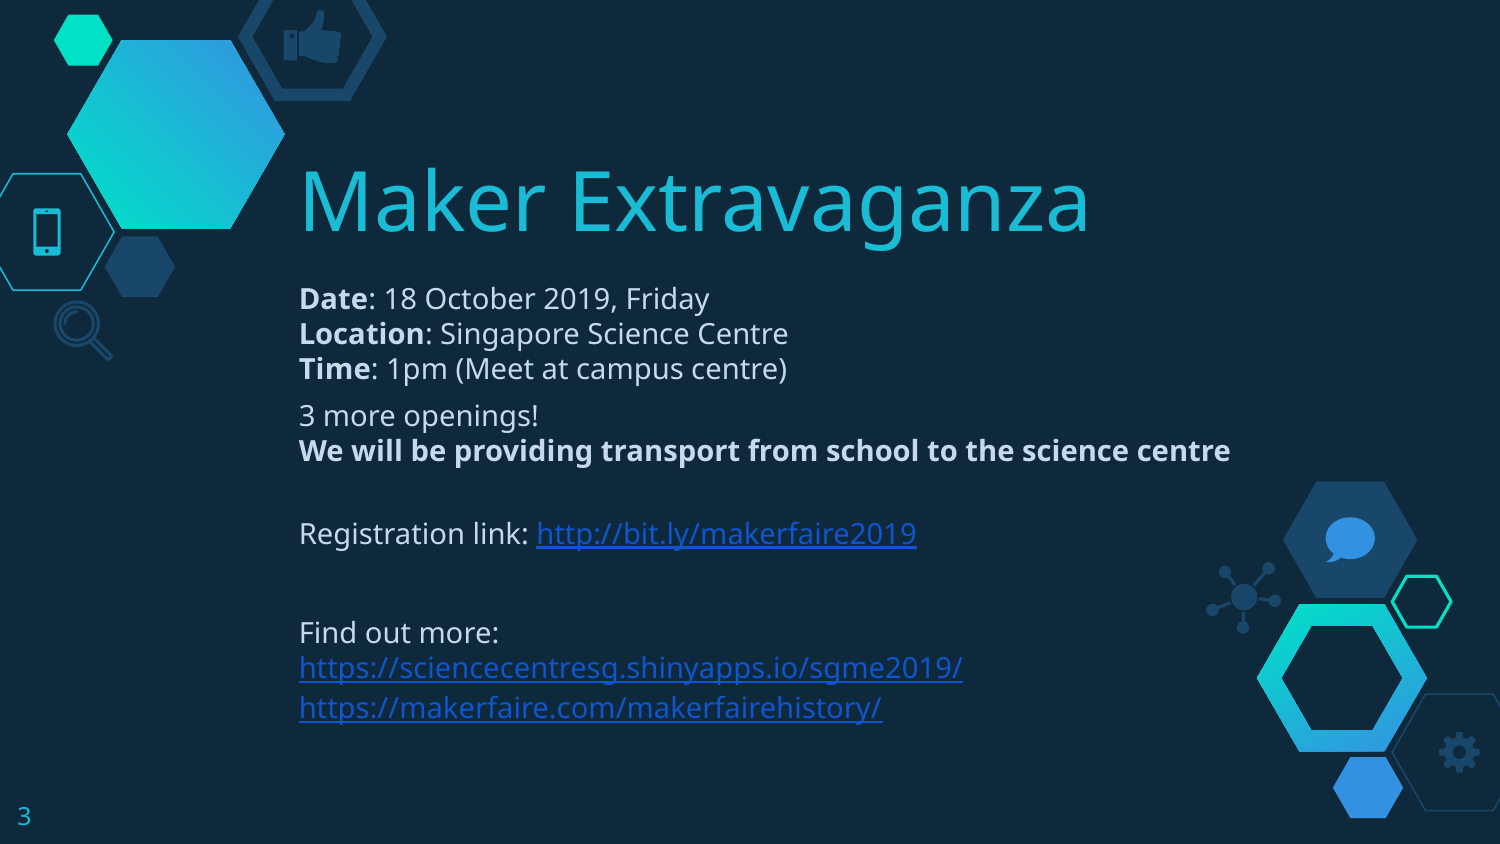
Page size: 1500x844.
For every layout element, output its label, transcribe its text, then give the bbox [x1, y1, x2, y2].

slide_number ‹#› [2, 785, 93, 844]
list Date: 18 October 2019, Friday Location: Singapore Science Centre Time: 1pm (Meet at campus centre) 3 more openings! We will be providing transport from school to the science centre Registration link: http://bit.ly/makerfaire2019 Find out more: https://sciencecentresg.shinyapps.io/sgme2019/ https://makerfaire.com/makerfairehistory/ [283, 265, 1257, 752]
title Maker Extravaganza [283, 133, 1257, 237]
